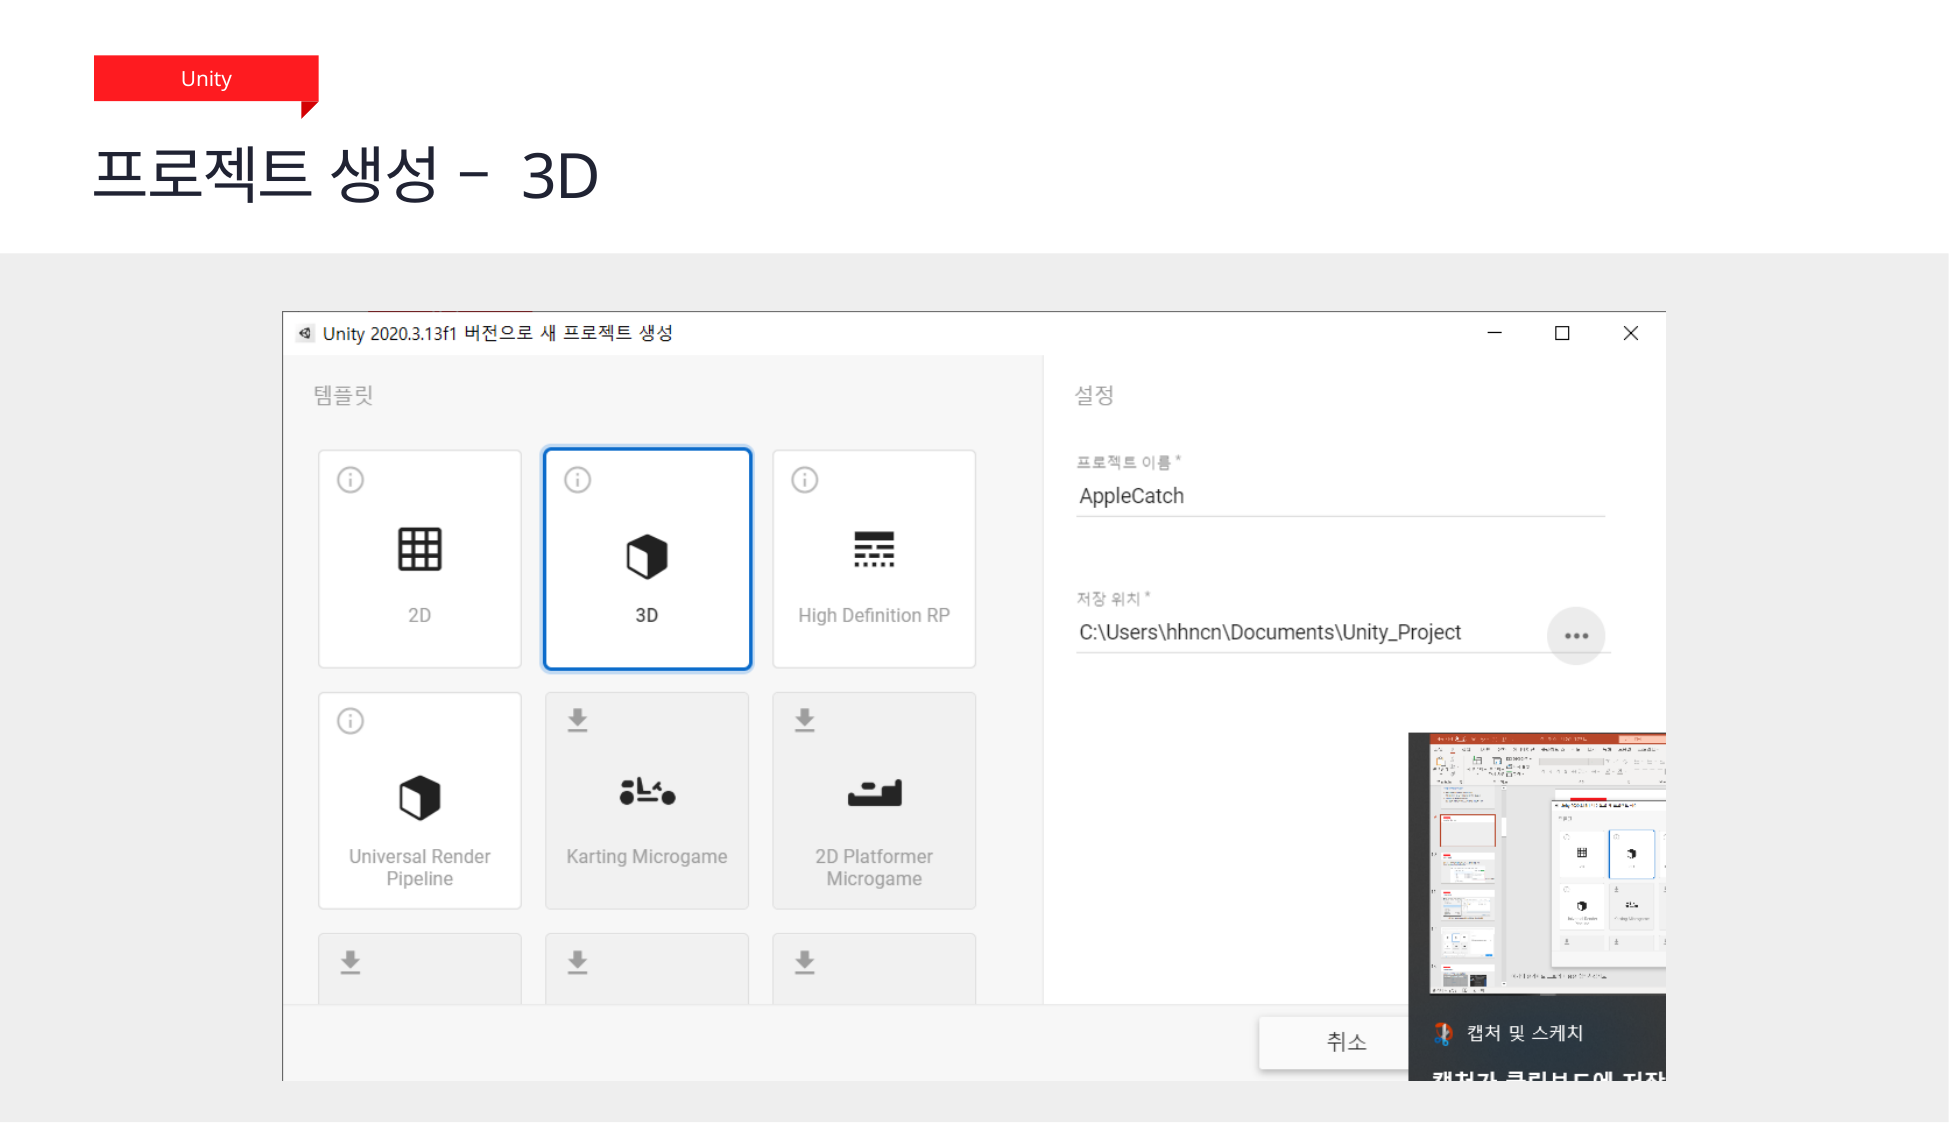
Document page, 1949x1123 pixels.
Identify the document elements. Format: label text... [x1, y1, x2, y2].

picture [282, 311, 1666, 1081]
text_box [94, 55, 319, 119]
text_box 프로젝트 생성 – 3D [91, 135, 890, 211]
